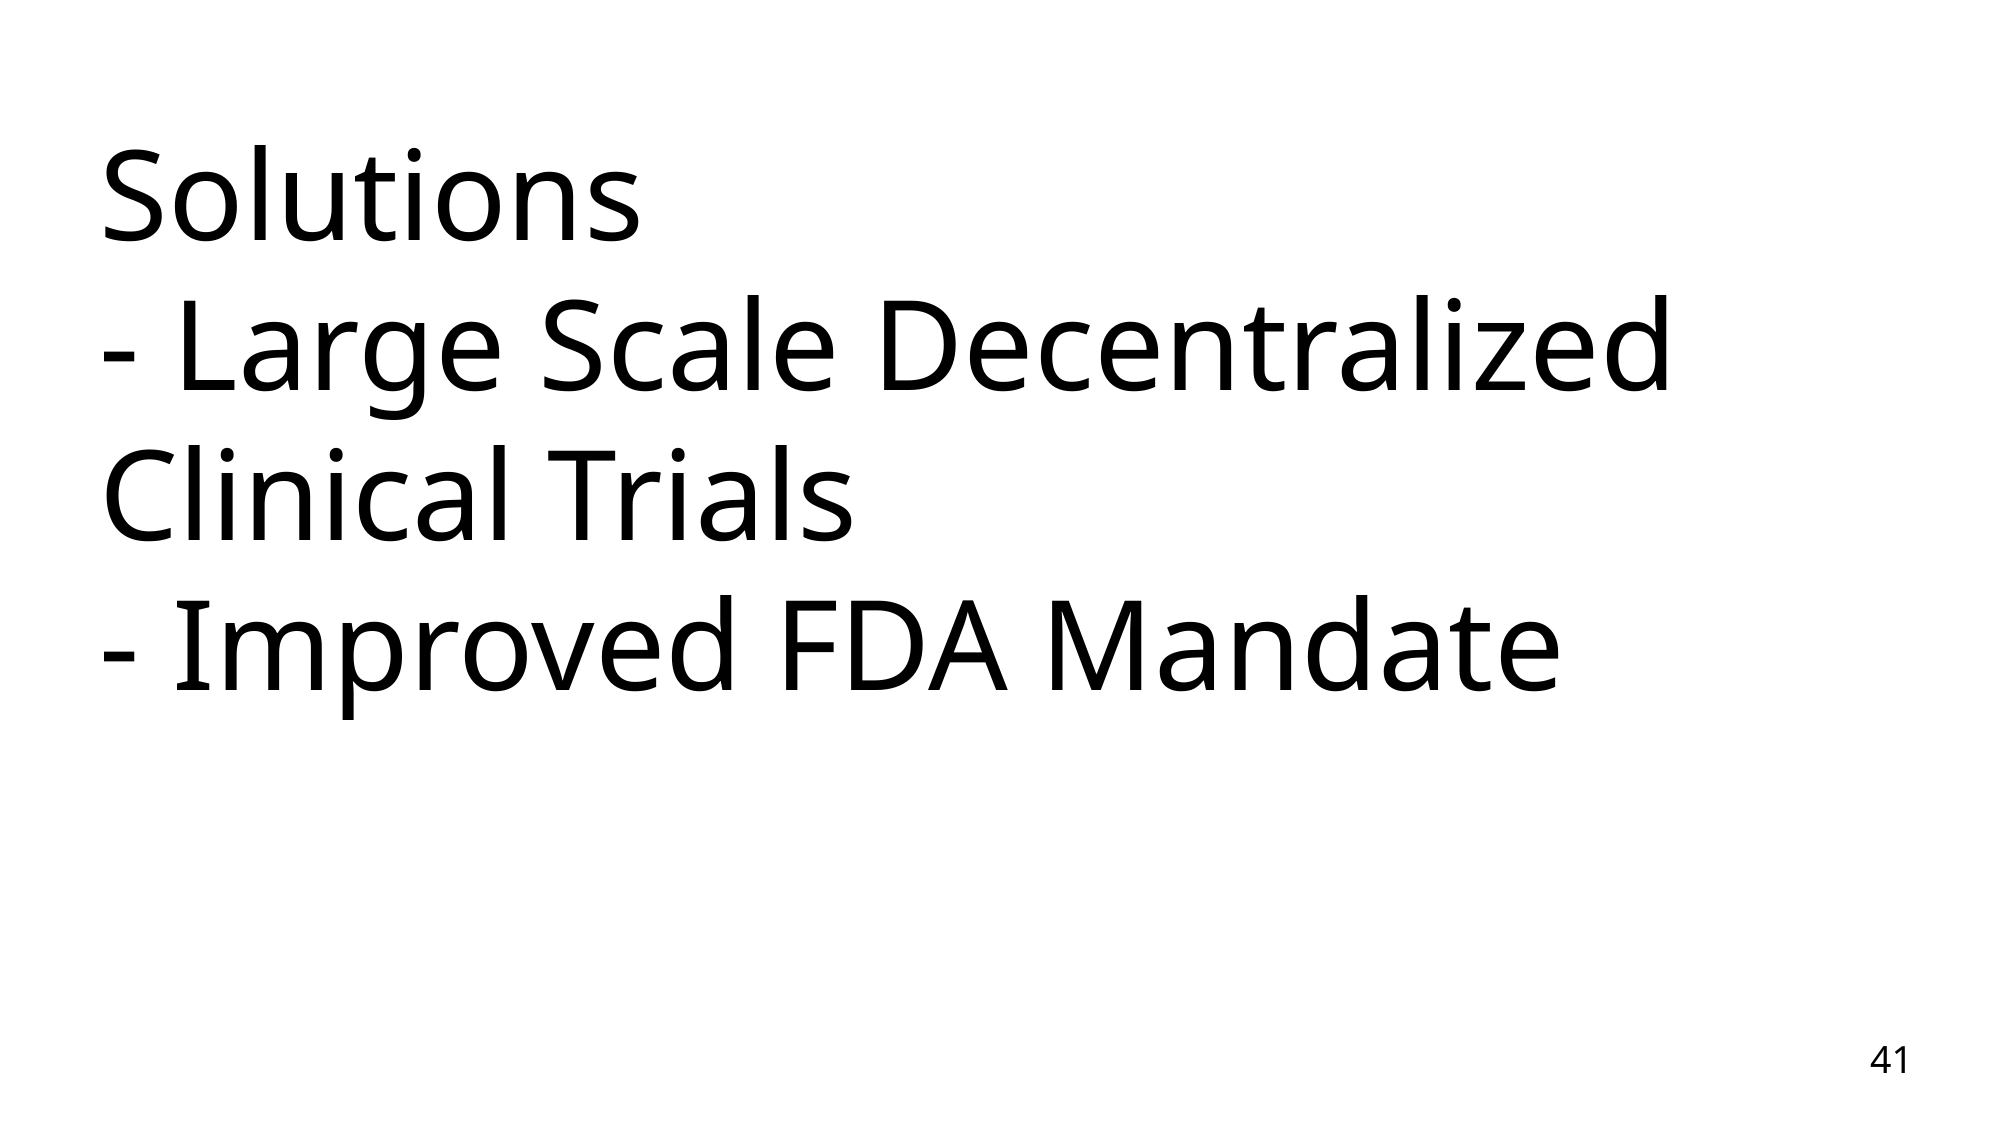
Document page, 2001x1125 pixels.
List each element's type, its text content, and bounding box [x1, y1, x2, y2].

slide_number 41 [1855, 1028, 1961, 1089]
text_box Solutions - Large Scale Decentralized Clinical Trials - Improved FDA Mandate [85, 108, 1873, 723]
